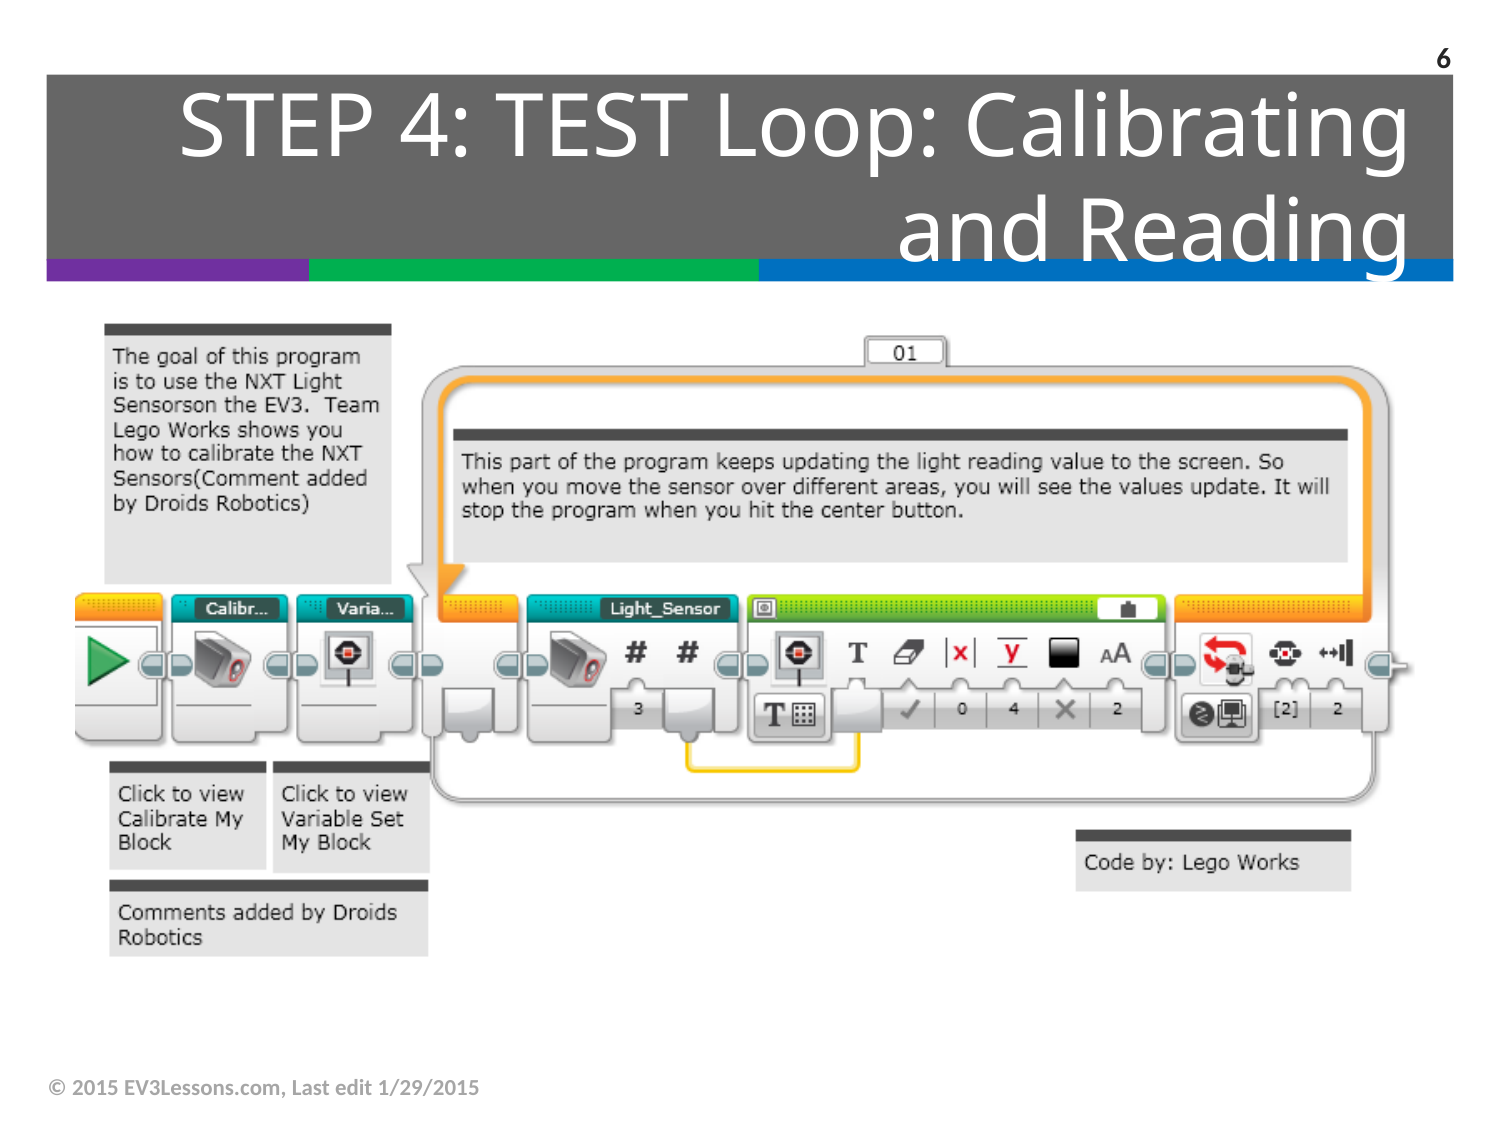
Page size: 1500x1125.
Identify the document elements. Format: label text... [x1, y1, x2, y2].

title STEP 4: TEST Loop: Calibrating and Reading [75, 61, 1428, 287]
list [74, 288, 1429, 1008]
footer © 2015 EV3Lessons.com, Last edit 1/29/2015 [32, 1055, 1038, 1116]
slide_number 6 [1362, 27, 1466, 87]
